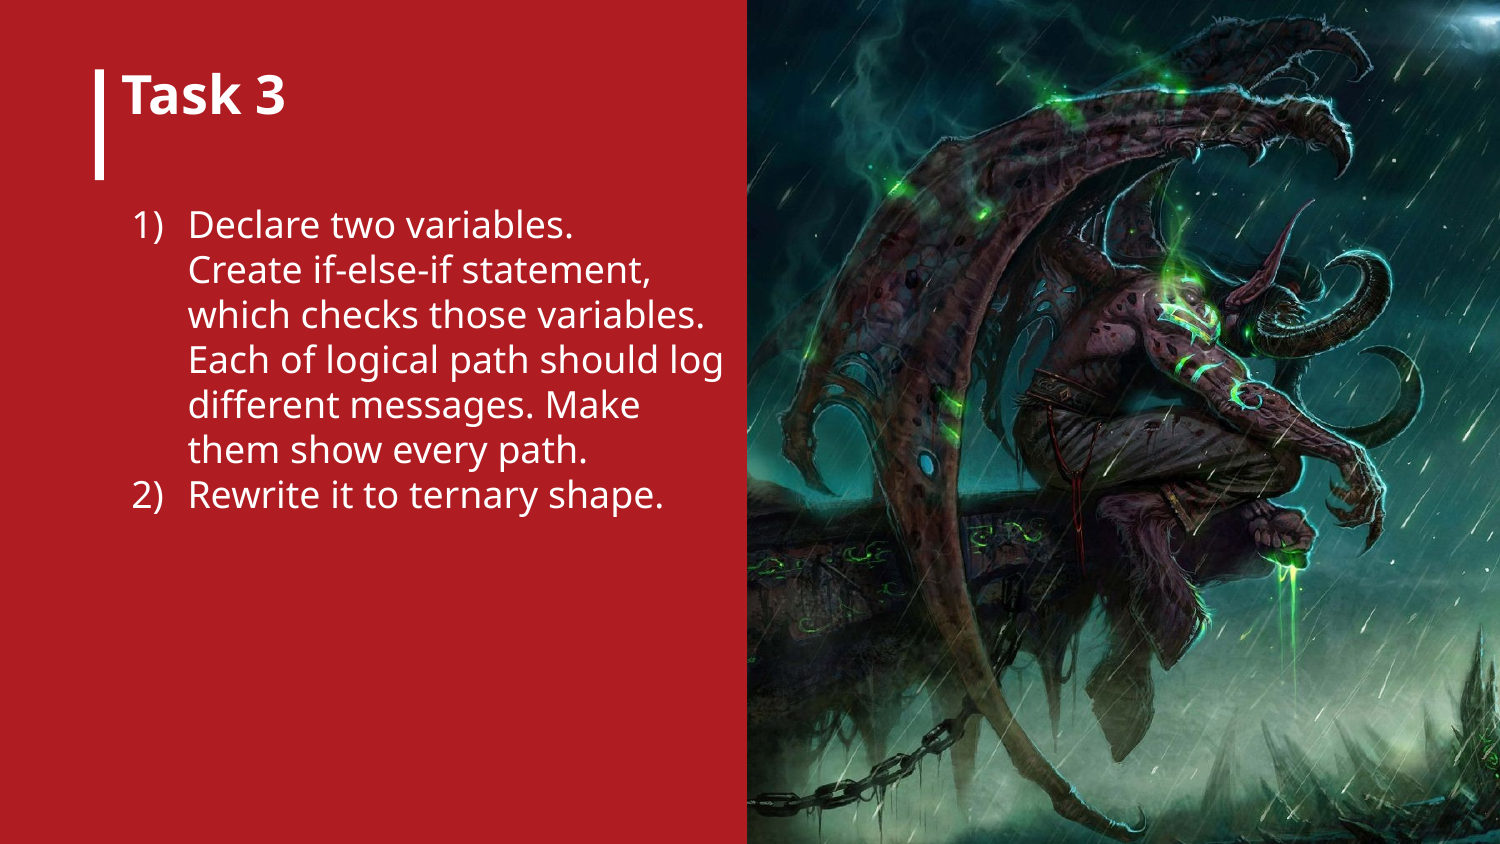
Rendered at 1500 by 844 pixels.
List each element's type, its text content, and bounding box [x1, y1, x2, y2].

list Declare two variables. Create if-else-if statement, which checks those variables. Each of logical path should log different messages. Make them show every path. Rewrite it to ternary shape. [97, 186, 742, 805]
picture [747, 0, 1500, 844]
title Task 3 [106, 45, 636, 186]
